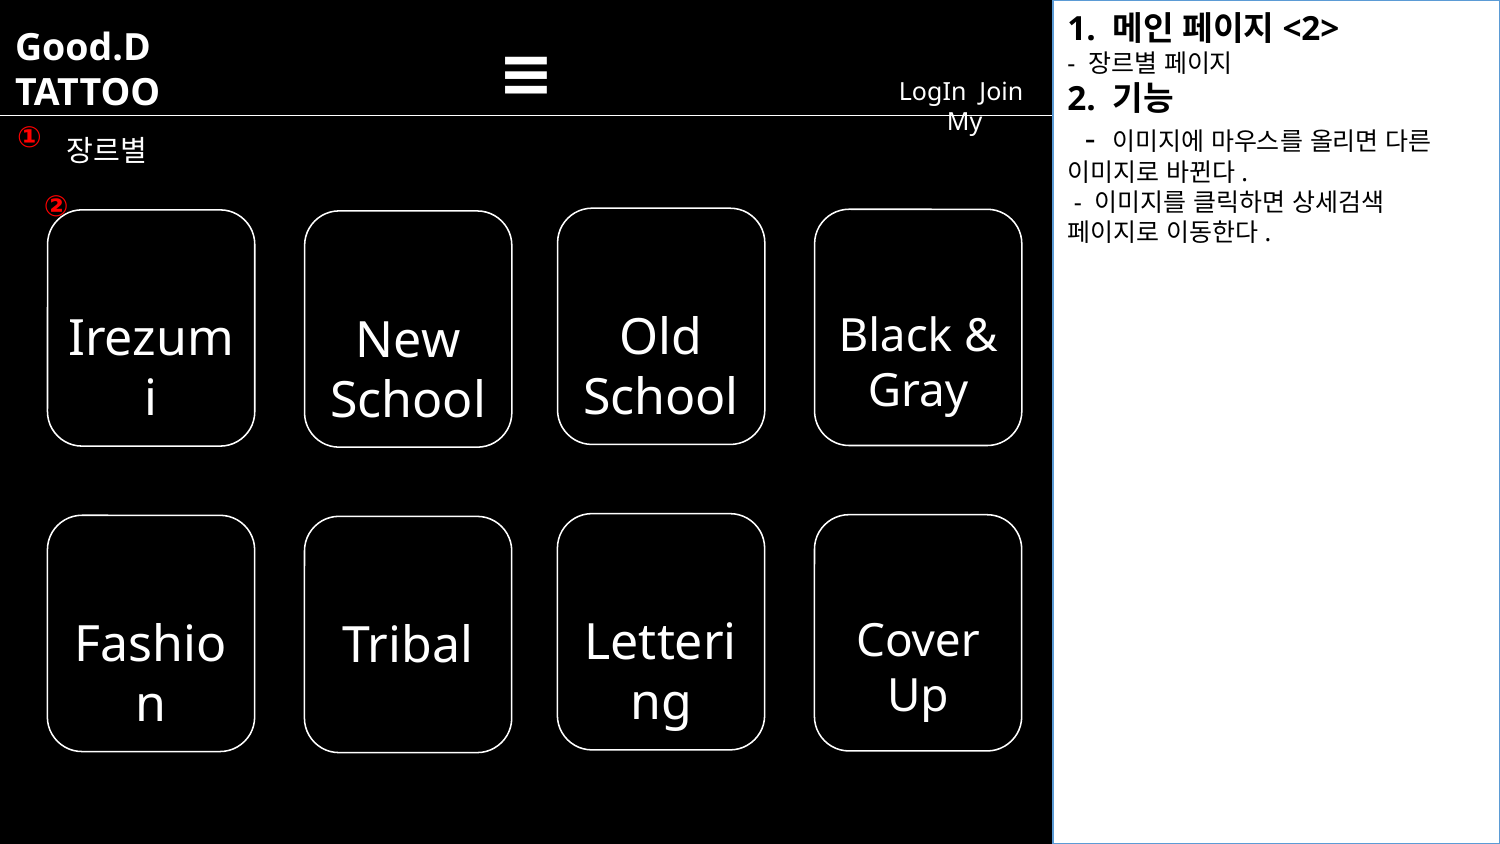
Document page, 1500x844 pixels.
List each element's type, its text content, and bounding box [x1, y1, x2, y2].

text_box 1. 메인 페이지<2> - 장르별 페이지 2. 기능 - 이미지에 마우스를 올리면 다른 이미지로 바뀐다. - 이미지를 클릭하면 상세검색 페이지로 이동한다. [1052, 0, 1500, 844]
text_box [0, 16, 1053, 753]
